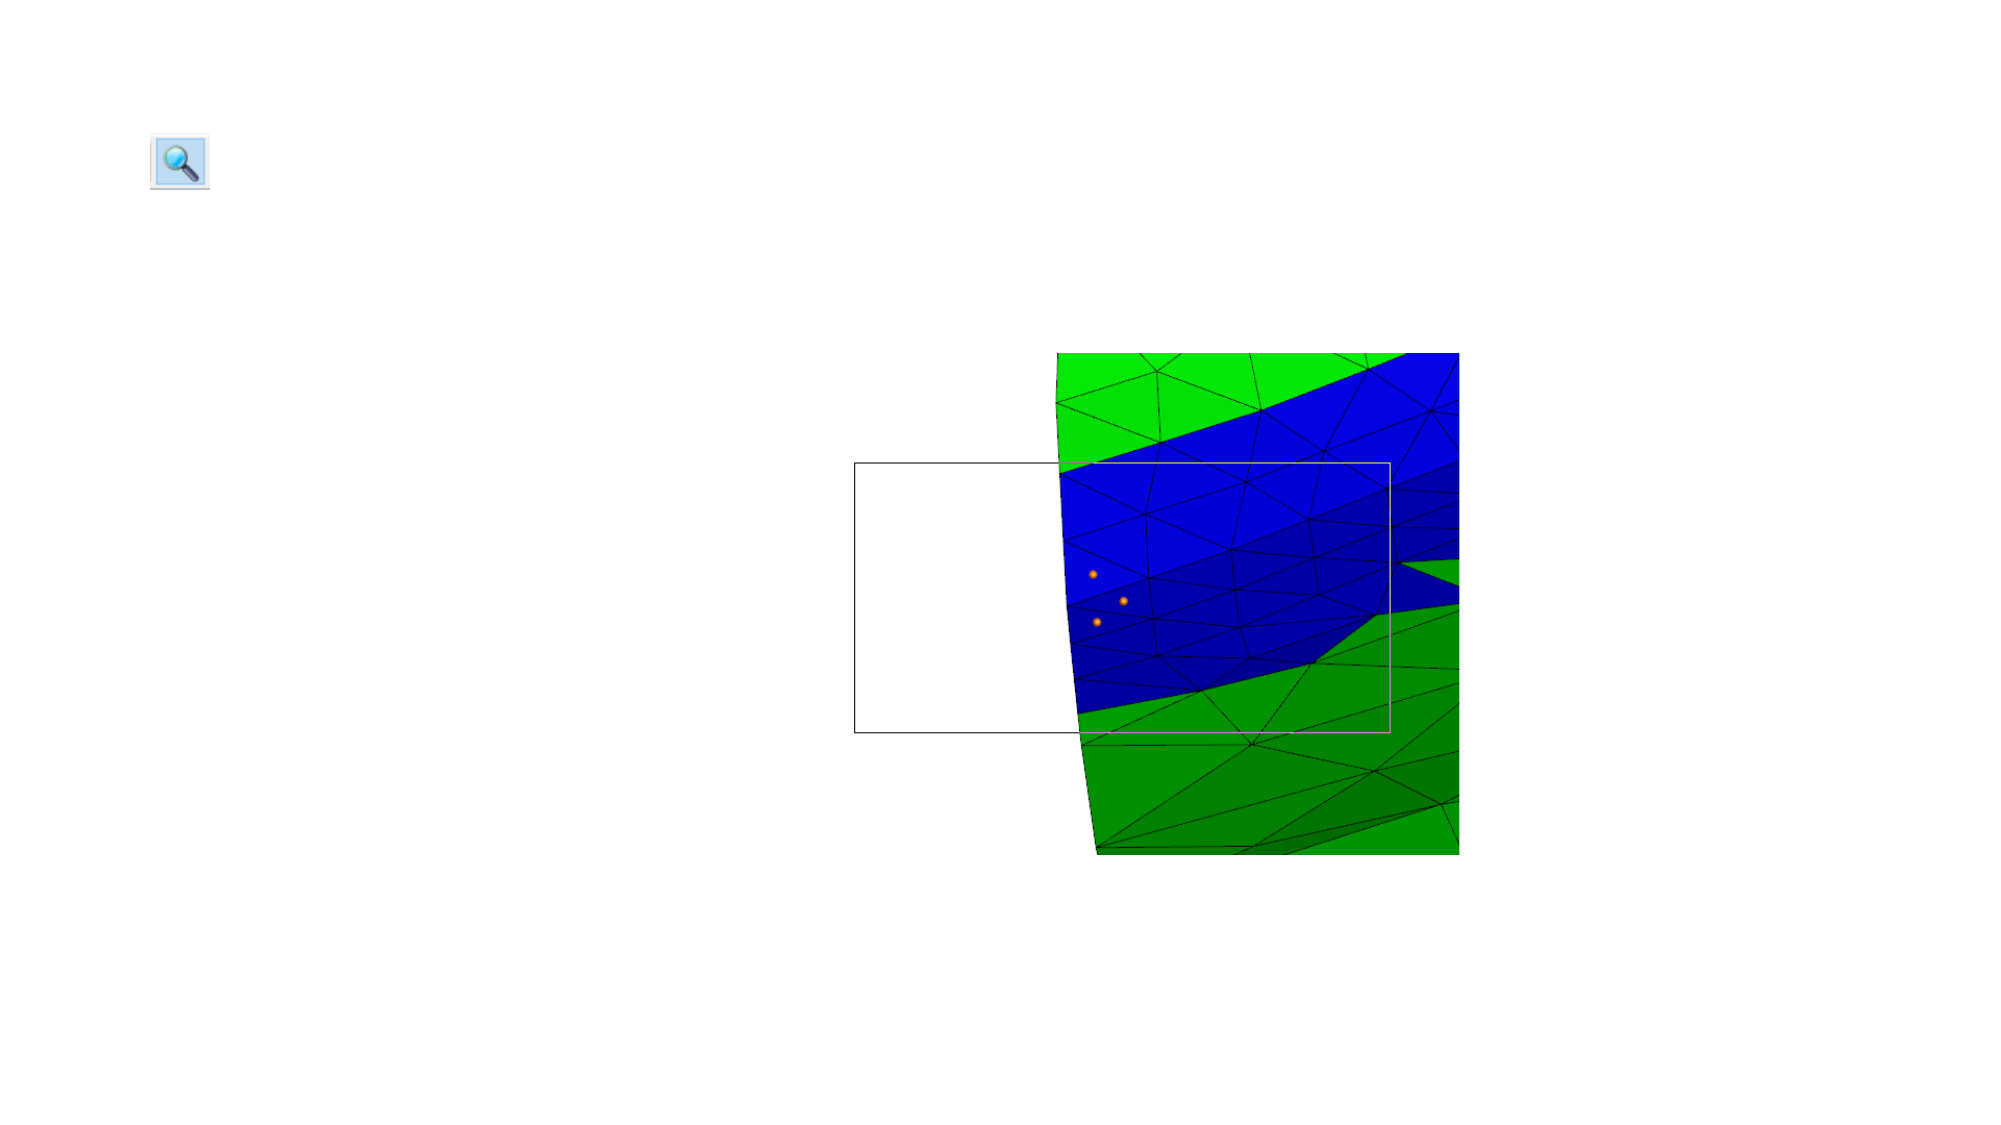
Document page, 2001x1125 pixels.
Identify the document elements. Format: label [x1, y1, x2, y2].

picture [150, 132, 210, 190]
picture [762, 353, 1460, 855]
